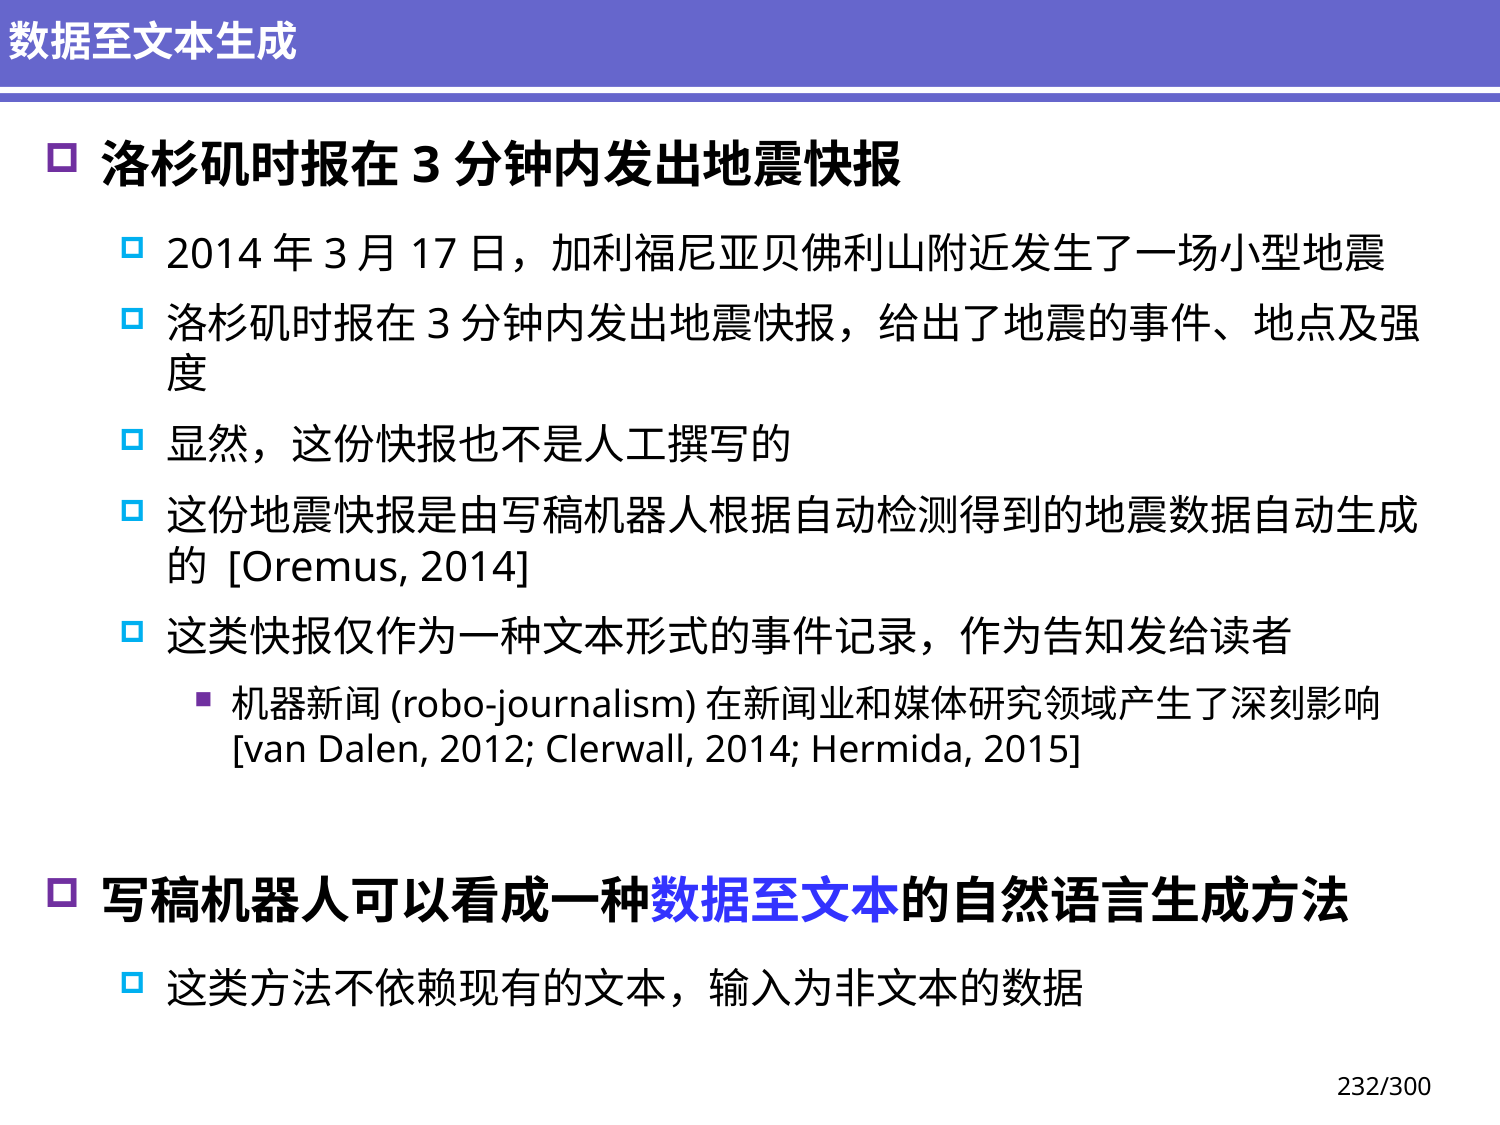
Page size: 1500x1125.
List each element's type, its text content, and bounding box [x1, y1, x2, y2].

slide_number 232/300 [1291, 1058, 1447, 1112]
title 数据至文本生成 [0, 7, 1309, 73]
list 洛杉矶时报在3分钟内发出地震快报 2014年3月17日，加利福尼亚贝佛利山附近发生了一场小型地震 洛杉矶时报在3分钟内发出地震快报，给出了地震的事件、地点及强度 显然，这份快报也不是人工撰写的 这份地震快报是由写稿机器人根据自动检测得到的地震数据自动生成的 [Oremus, 2014] 这类快报仅作为一种文本形式的事件记录，作为告知发给读者 机器新闻(robo-journalism)在新闻业和媒体研究领域产生了深刻影响[van Dalen, 2012; Clerwall, 2014; Hermida, 2015] 写稿机器人可以看成一种数据至文本的自然语言生成方法 这类方法不依赖现有的文本，输入为非文本的数据 [29, 125, 1447, 1047]
